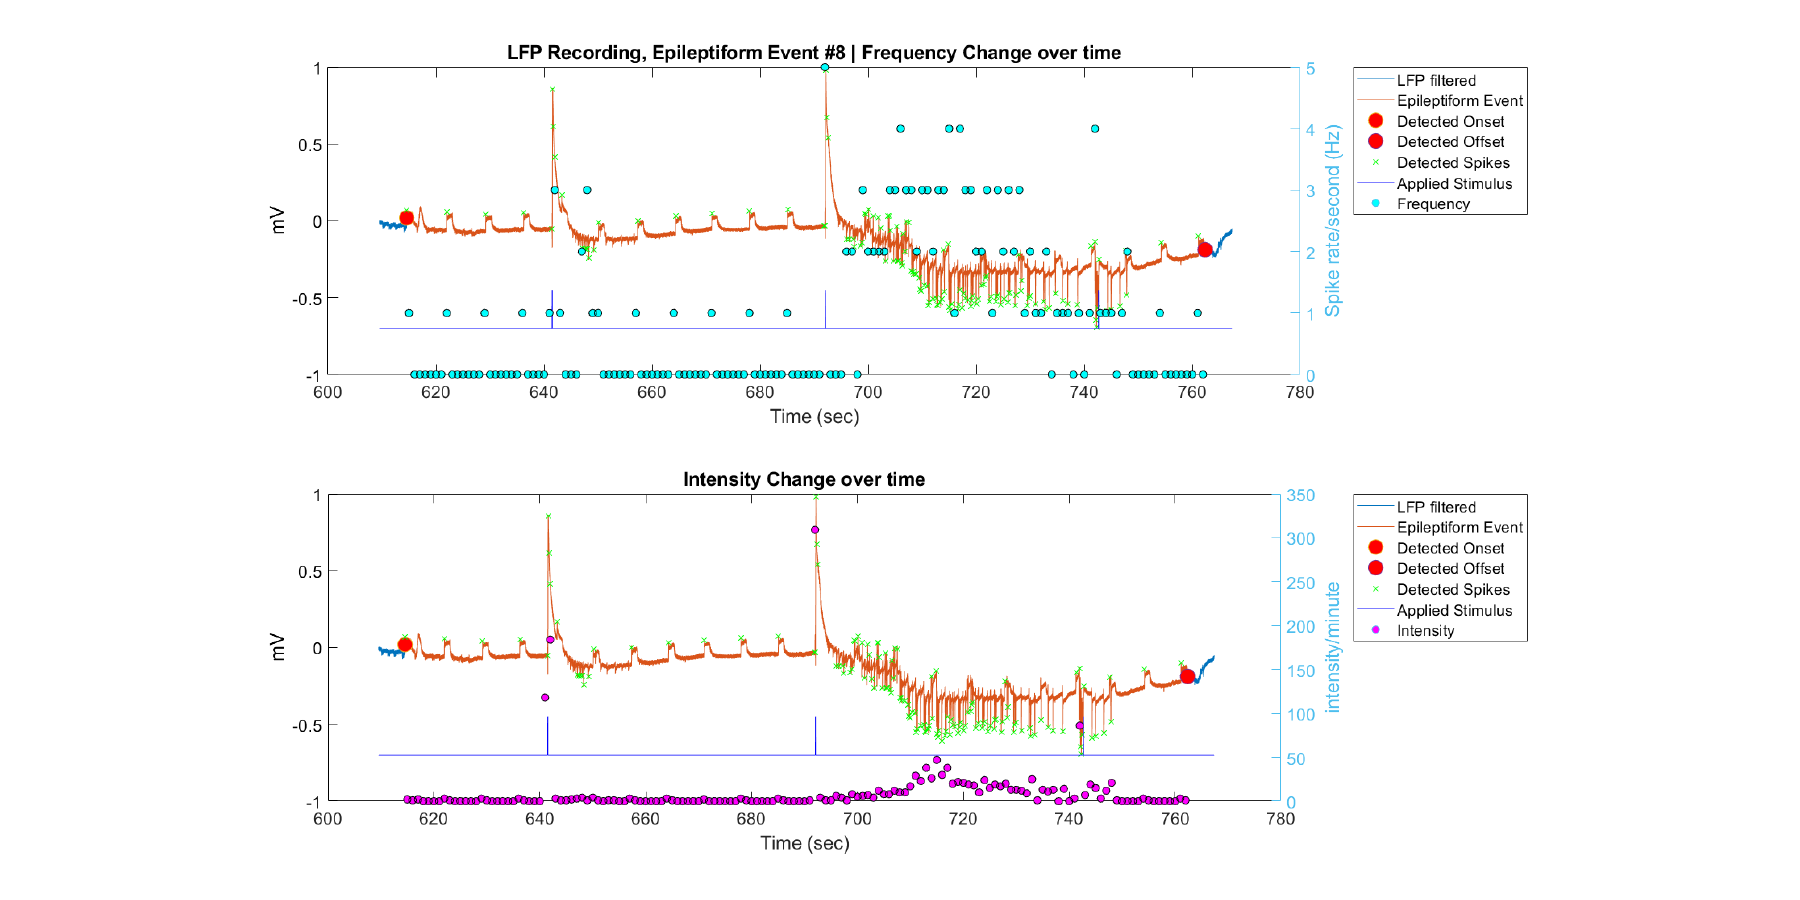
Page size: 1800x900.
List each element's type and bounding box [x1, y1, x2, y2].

picture [126, 0, 1674, 900]
